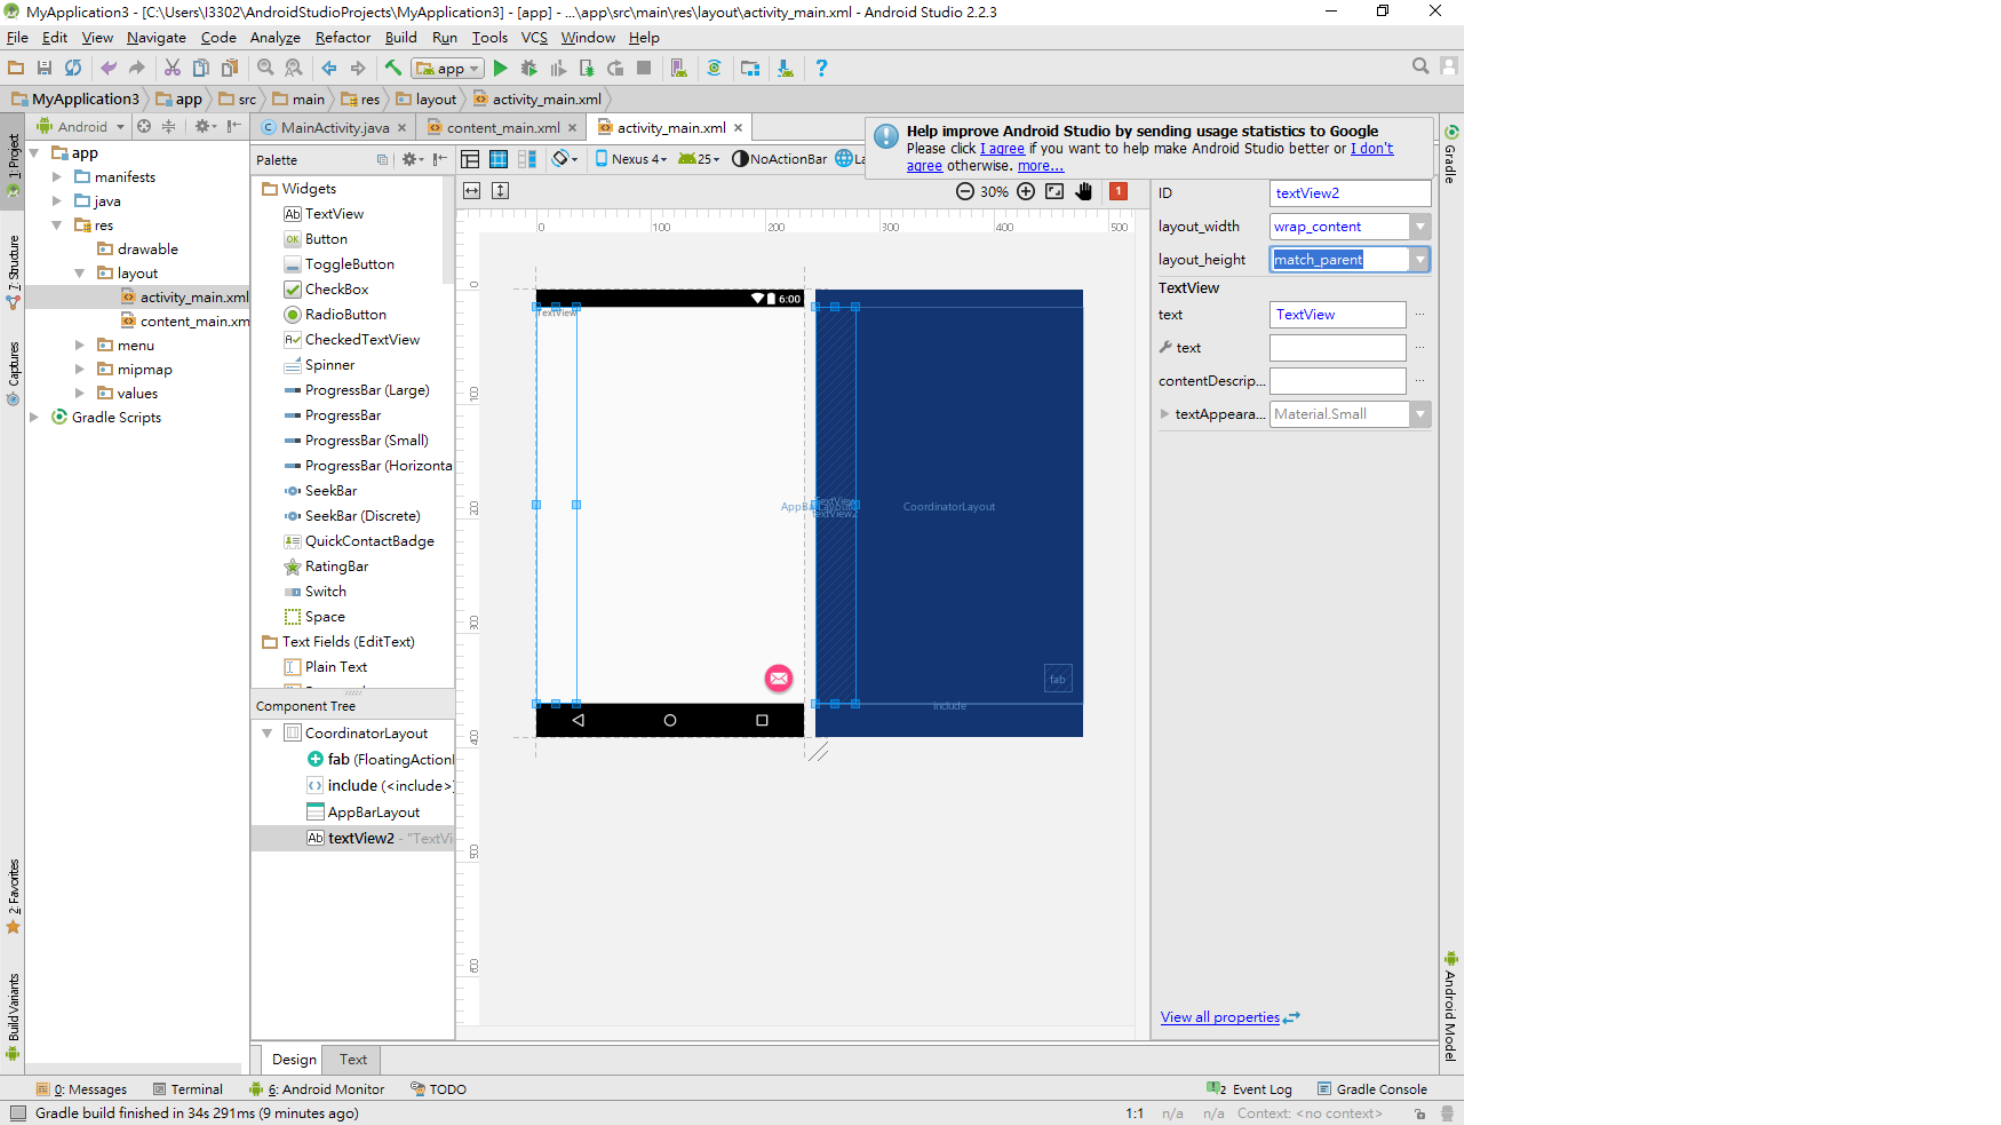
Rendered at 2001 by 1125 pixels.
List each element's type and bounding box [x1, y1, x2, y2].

list [0, 0, 1464, 1125]
